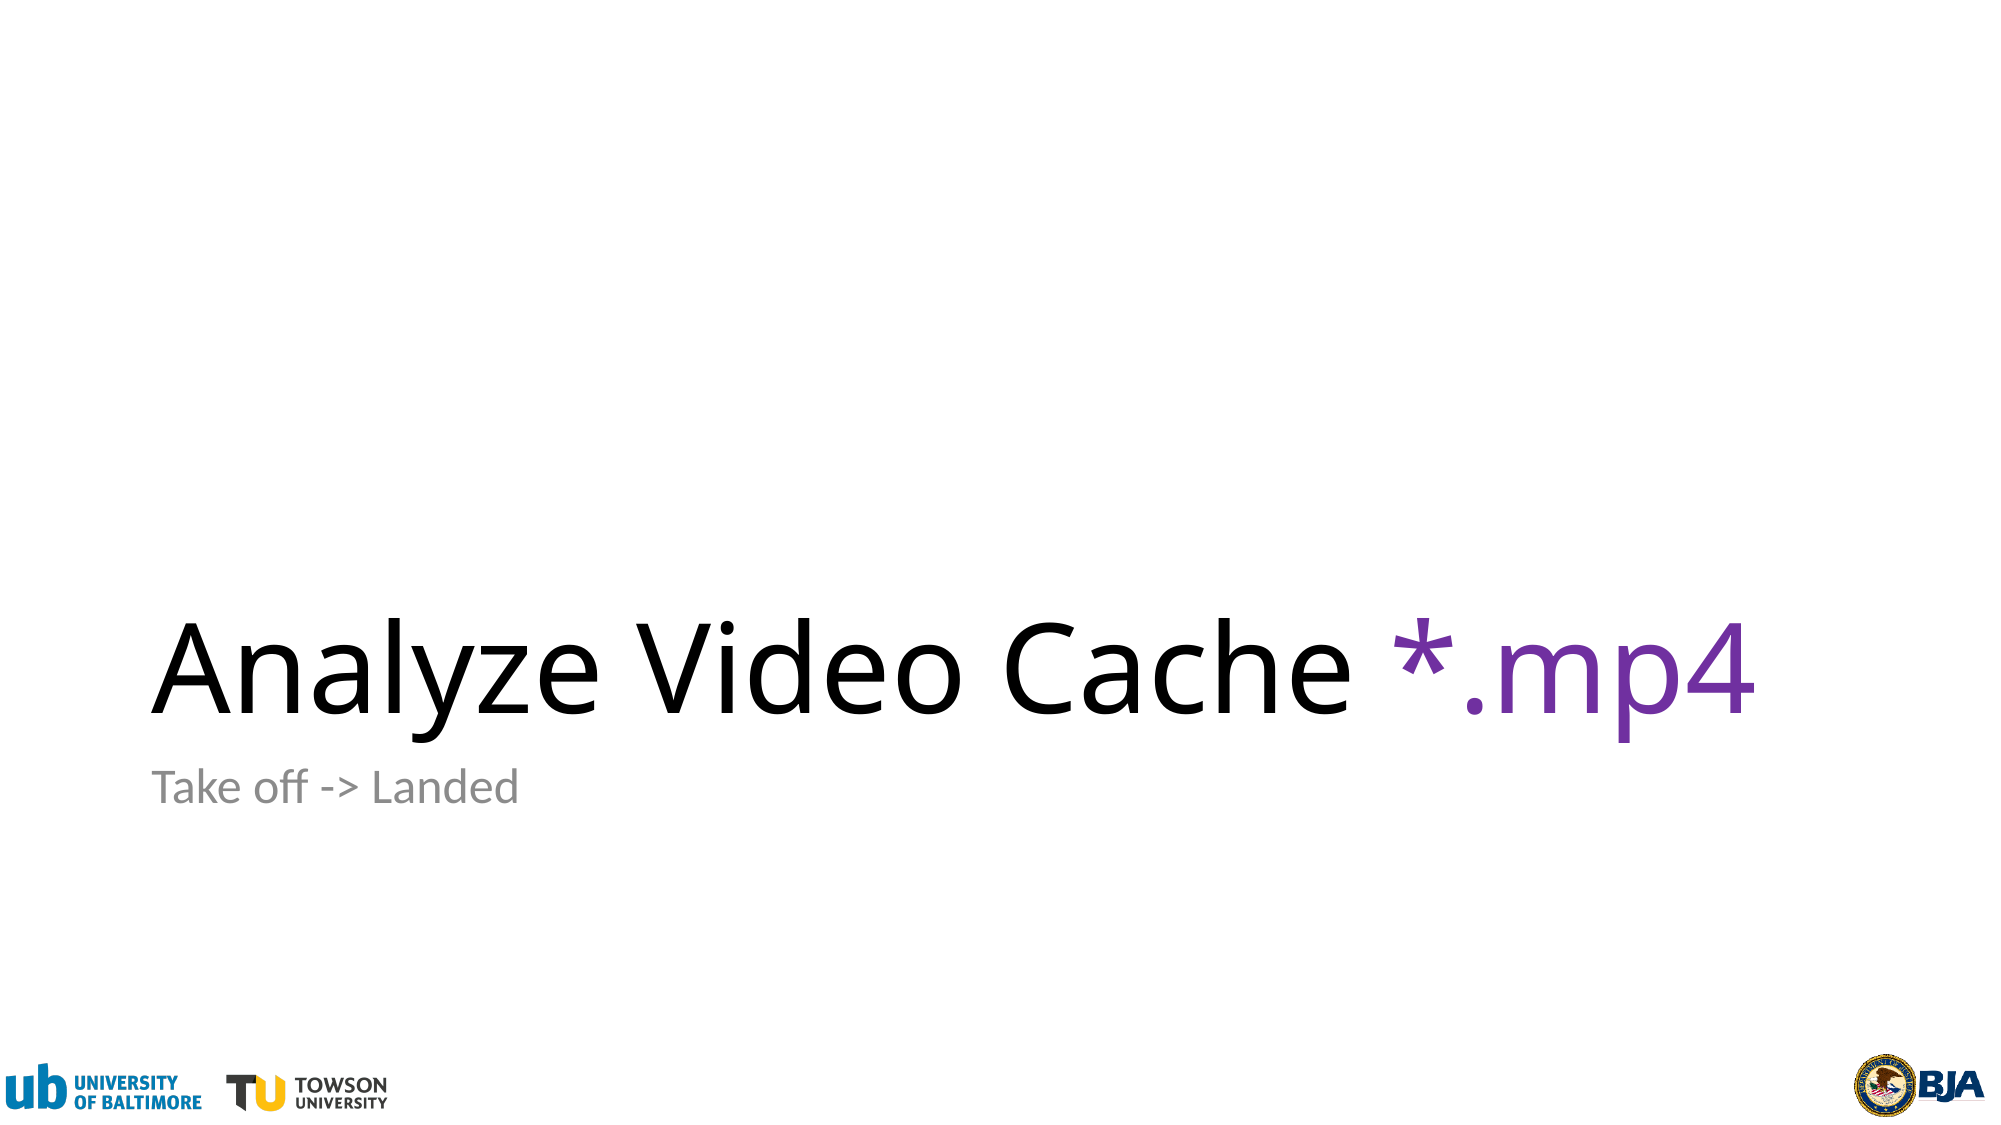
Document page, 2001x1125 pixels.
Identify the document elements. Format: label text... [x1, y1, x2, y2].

title Analyze Video Cache *.mp4 [136, 280, 1862, 749]
picture [1854, 1054, 1986, 1117]
list Take off -> Landed [136, 752, 1862, 999]
picture [0, 1031, 407, 1125]
